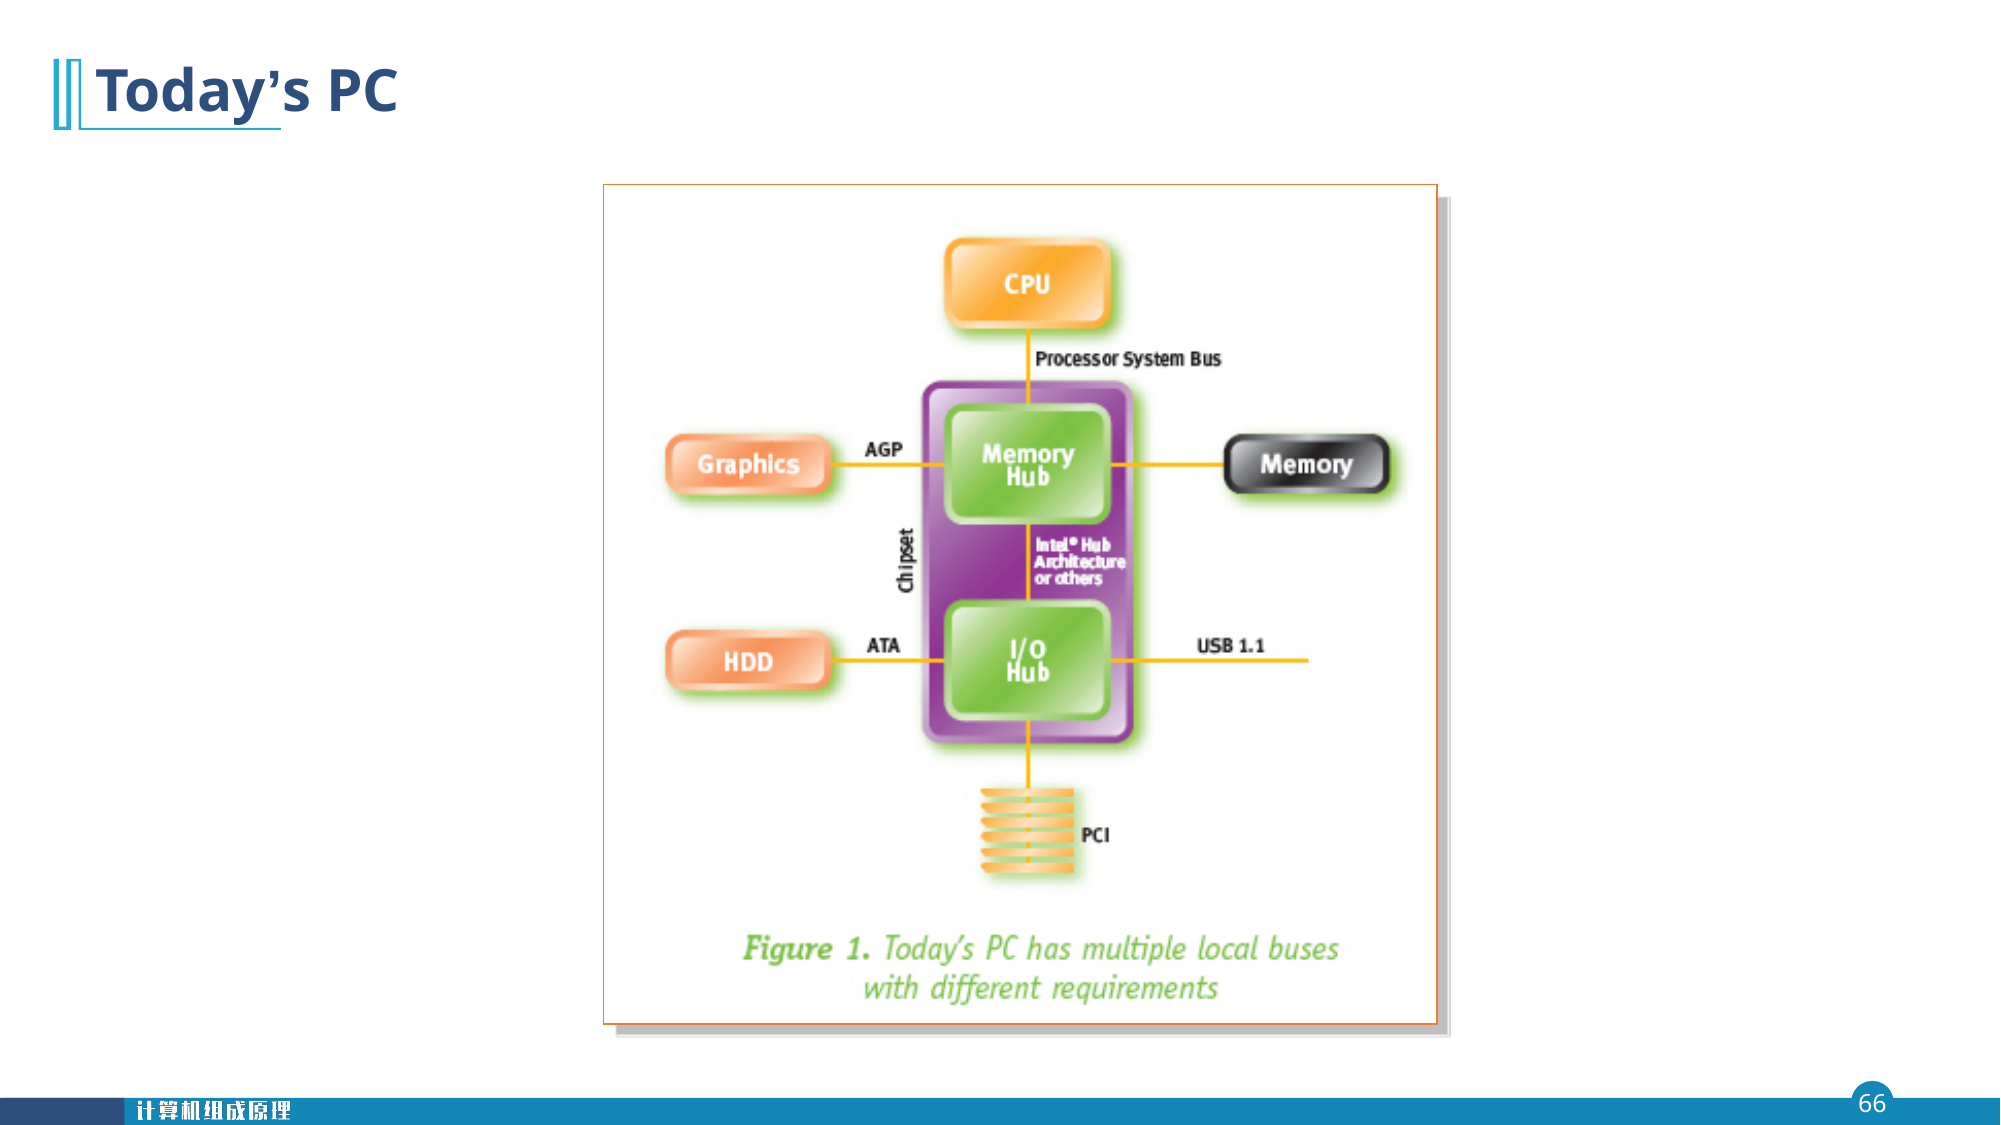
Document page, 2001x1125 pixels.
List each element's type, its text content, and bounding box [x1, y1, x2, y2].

title Today’s PC [80, 42, 1805, 144]
picture [604, 185, 1437, 1024]
